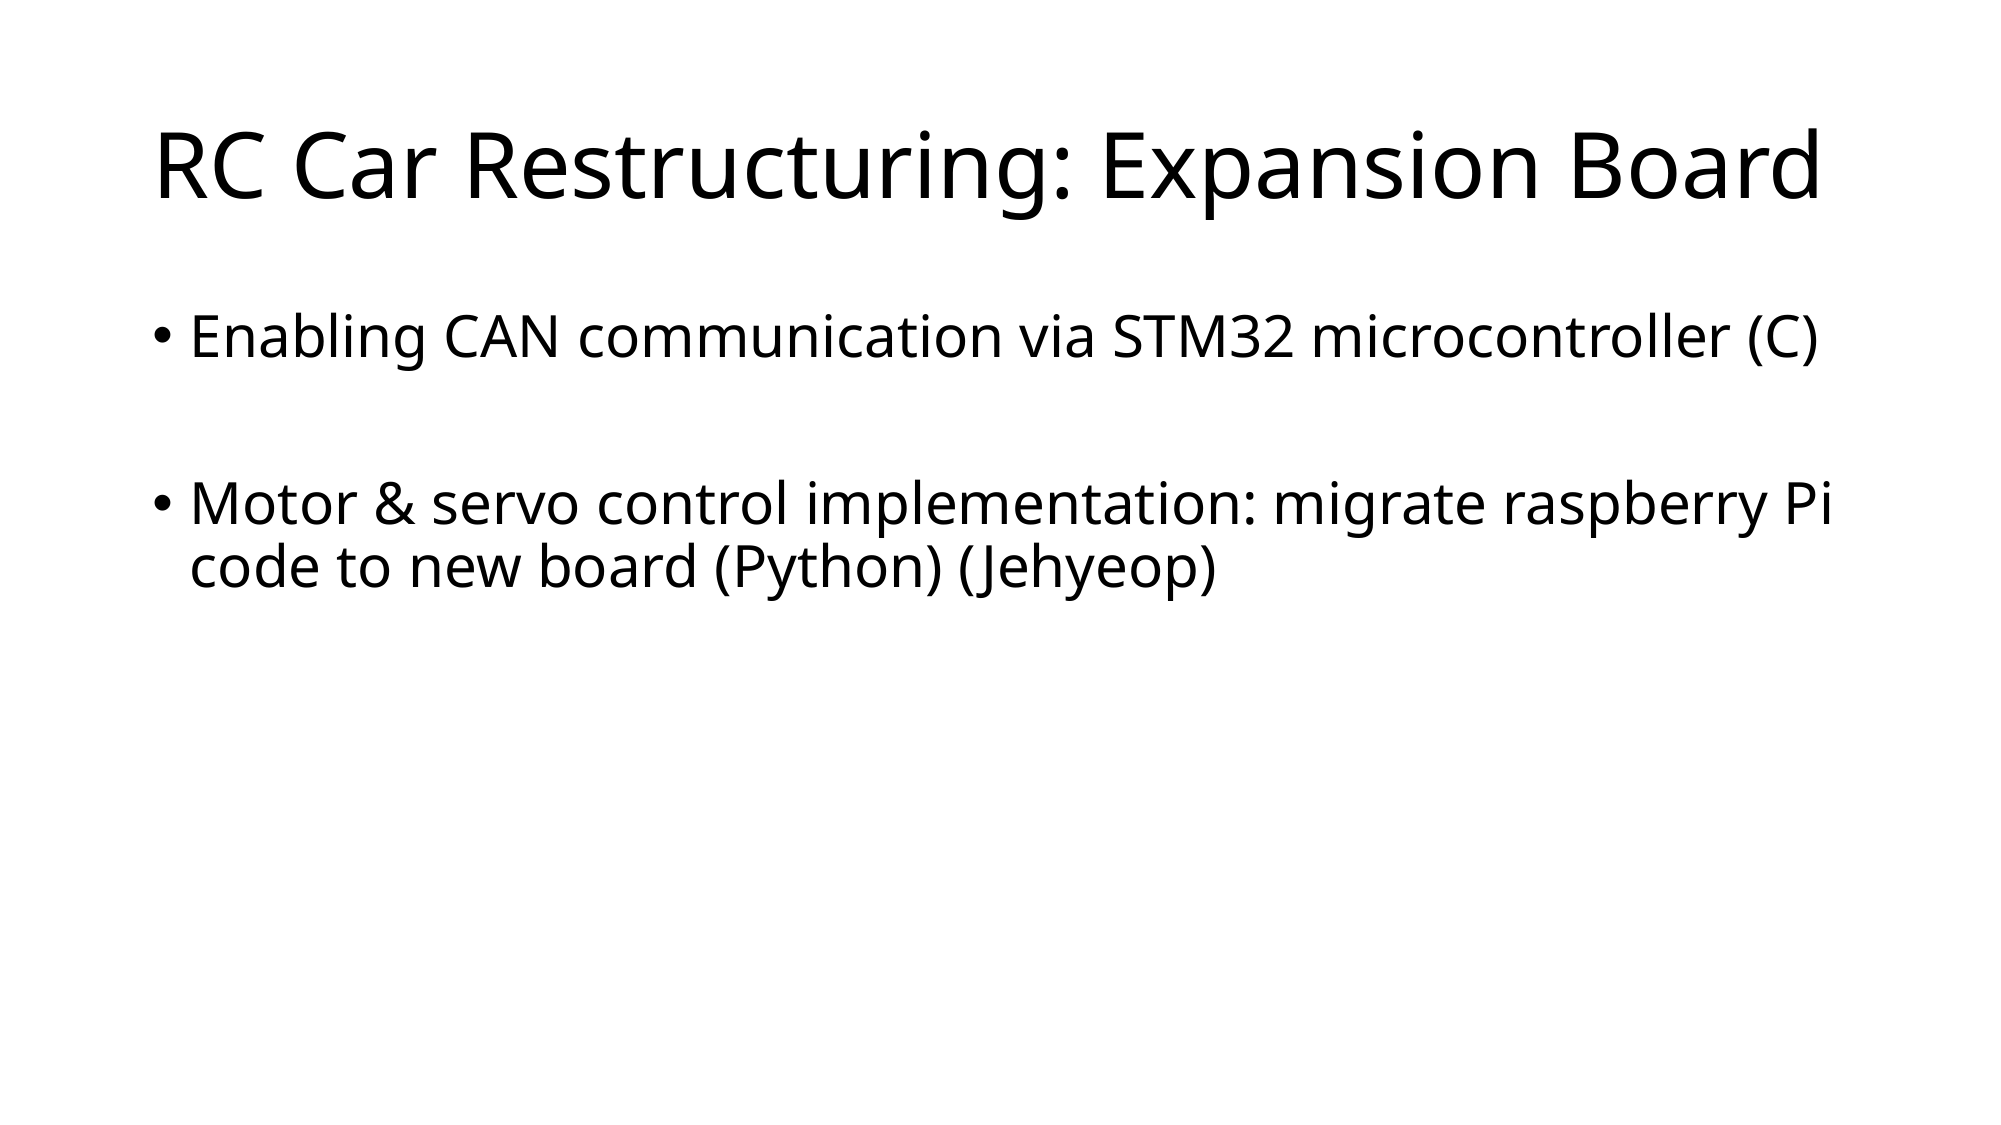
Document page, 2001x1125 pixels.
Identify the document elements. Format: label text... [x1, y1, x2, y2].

list Enabling CAN communication via STM32 microcontroller (C) Motor & servo control implementation: migrate raspberry Pi code to new board (Python) (Jehyeop) [137, 299, 1863, 1014]
title RC Car Restructuring: Expansion Board [137, 59, 1863, 278]
